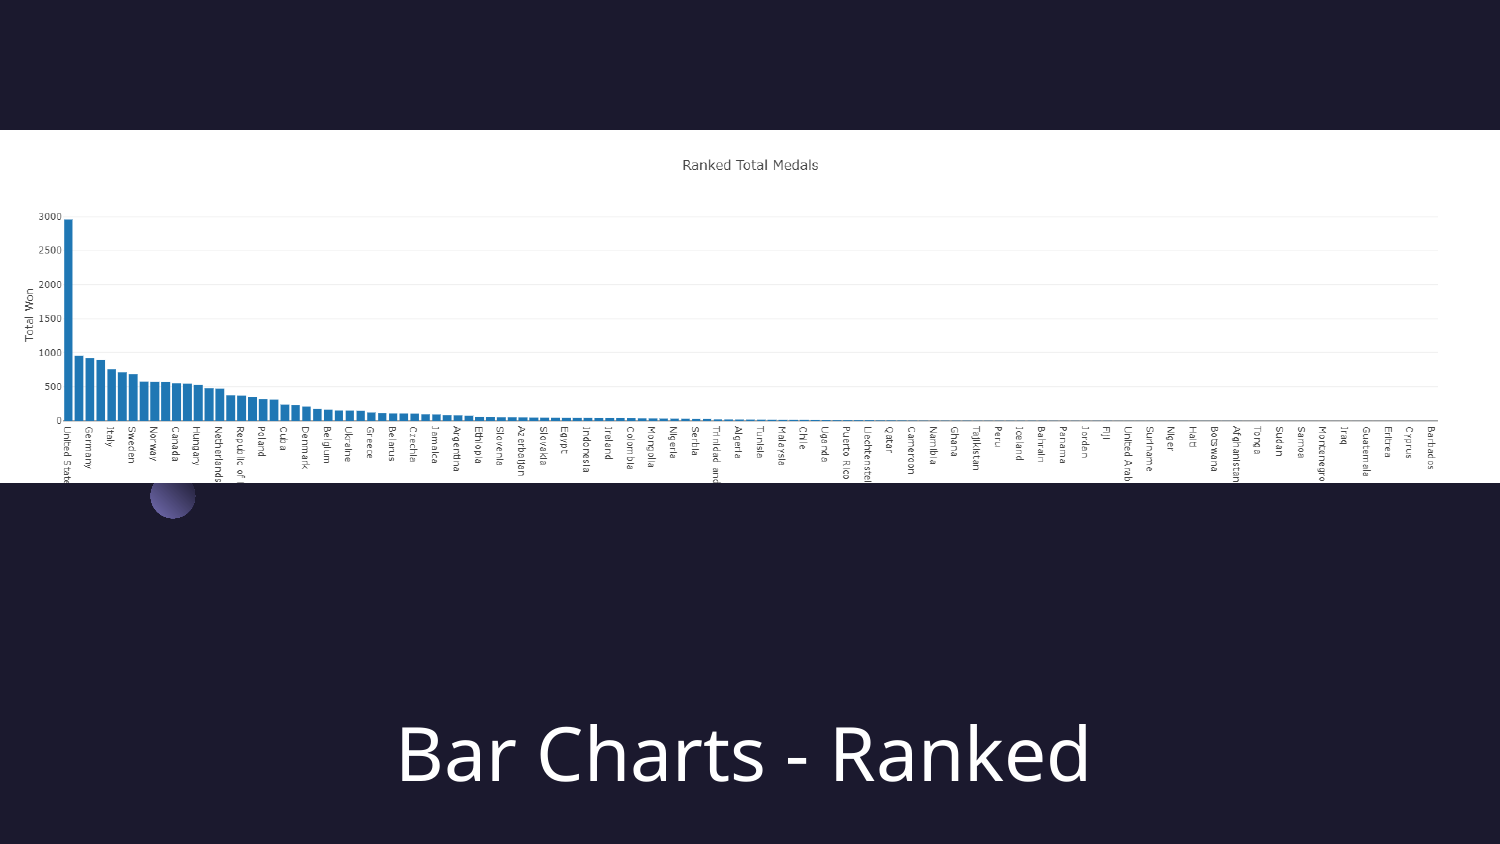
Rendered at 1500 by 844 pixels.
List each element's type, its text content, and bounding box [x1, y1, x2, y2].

picture [0, 0, 1500, 707]
title Bar Charts - Ranked [0, 717, 1490, 844]
